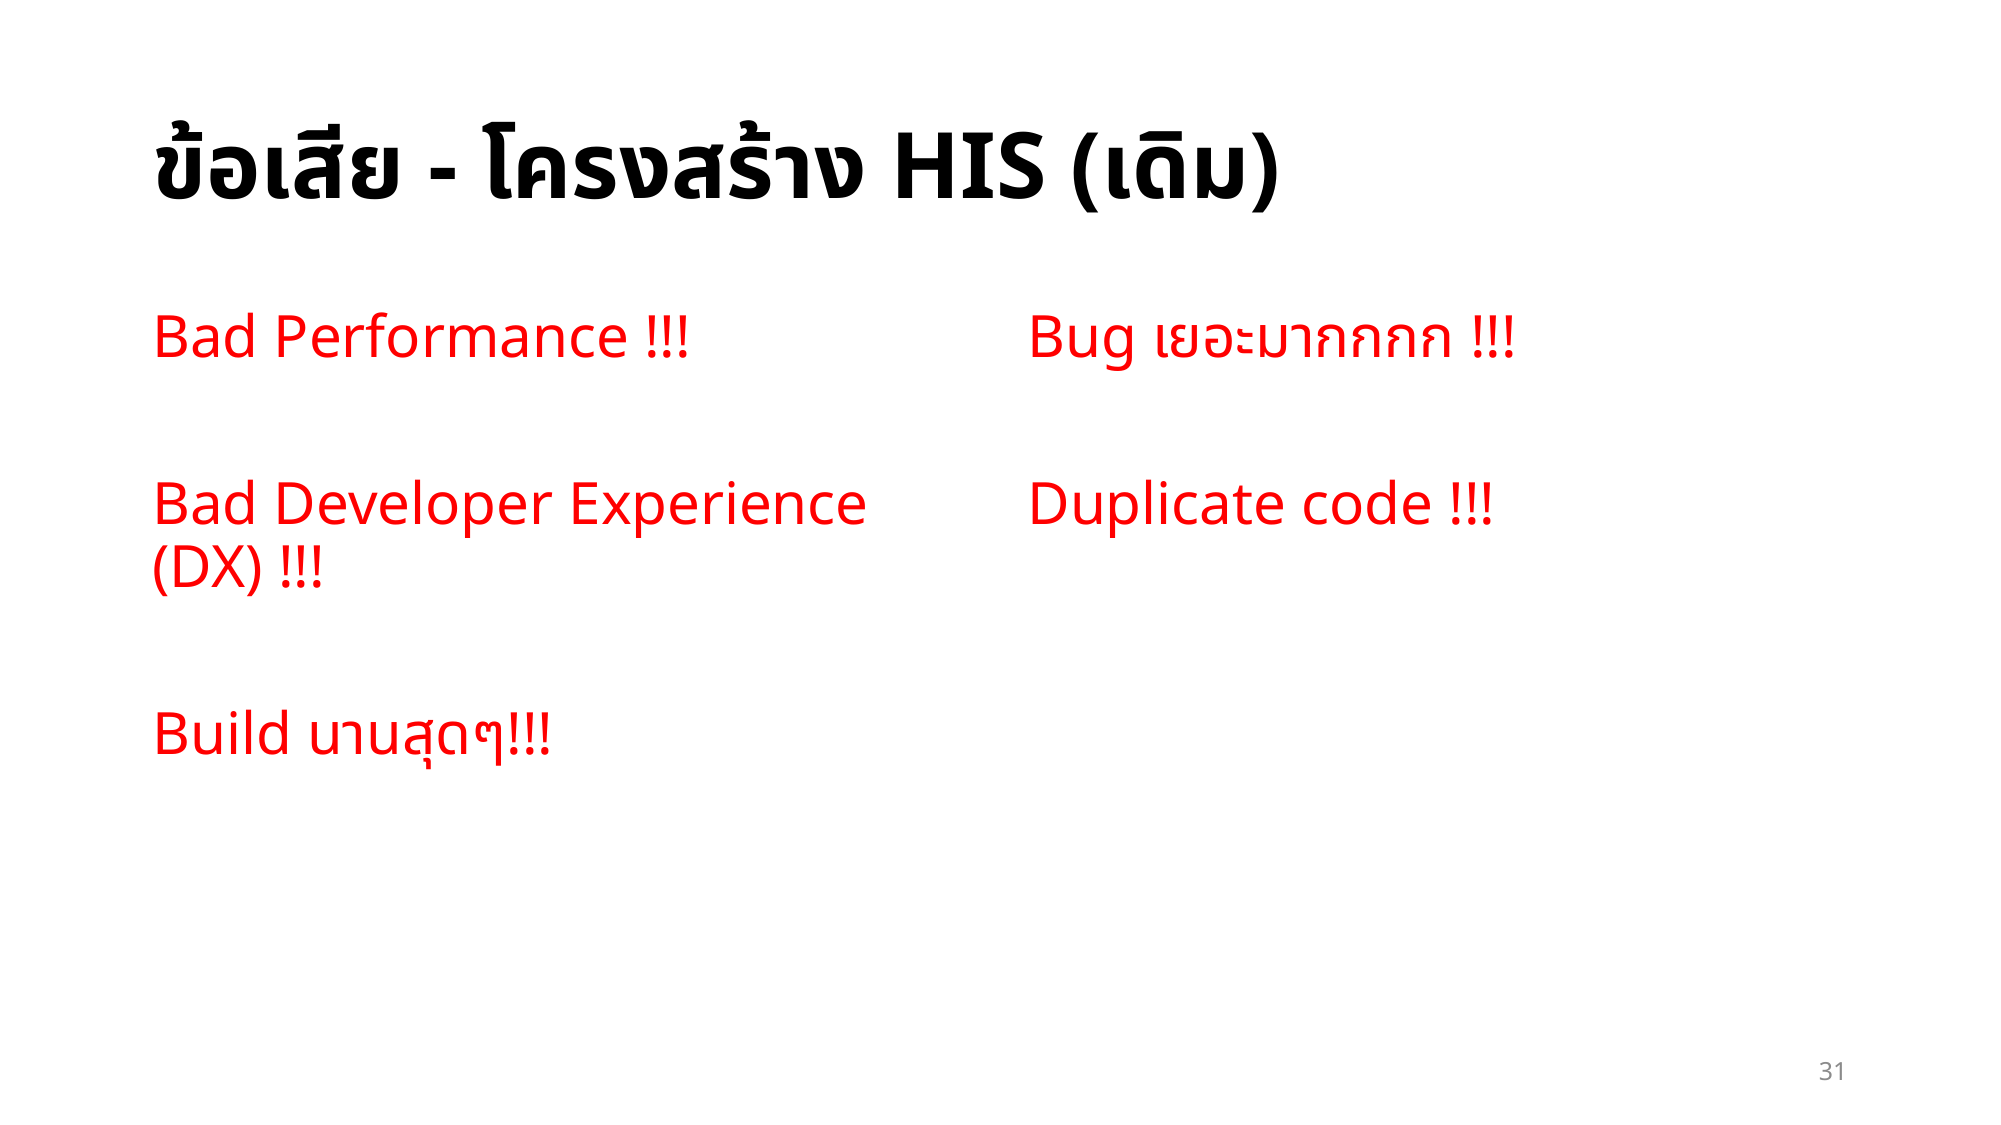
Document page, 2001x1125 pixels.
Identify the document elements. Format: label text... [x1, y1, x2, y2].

slide_number 31 [1412, 1042, 1863, 1103]
title ข้อเสีย - โครงสร้าง HIS (เดิม) [137, 59, 1863, 278]
list Bug เยอะมากกกก !!! Duplicate code !!! [1012, 299, 1863, 1014]
list Bad Performance !!! Bad Developer Experience (DX) !!! Build นานสุดๆ!!! [137, 299, 988, 1014]
